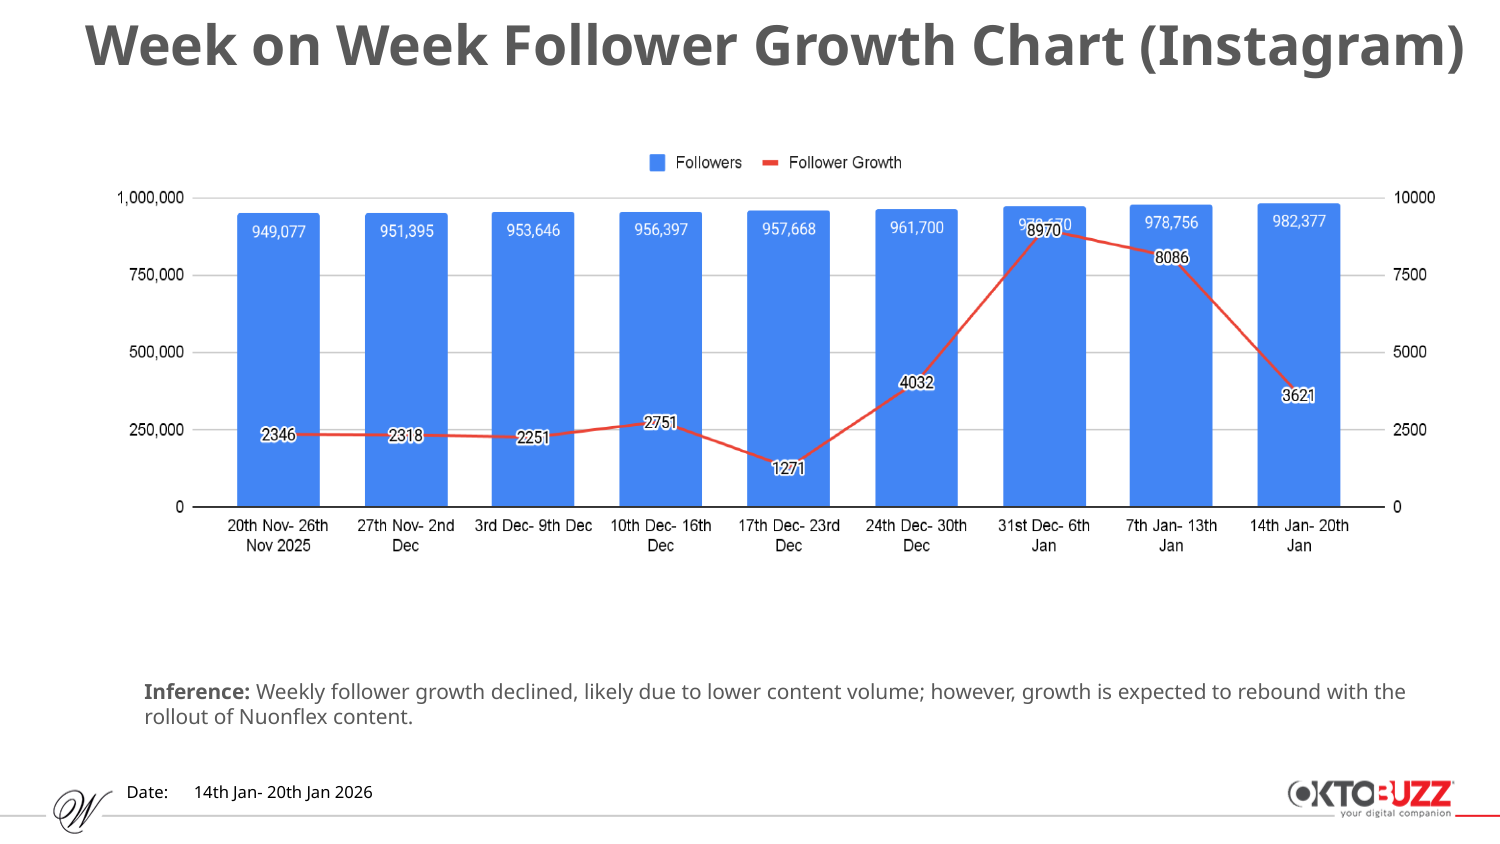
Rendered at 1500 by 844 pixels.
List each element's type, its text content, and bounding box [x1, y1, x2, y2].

text_box Inference: Weekly follower growth declined, likely due to lower content volume; however, growth is expected to rebound with the rollout of Nuonflex content. [129, 663, 1422, 744]
title Week on Week Follower Growth Chart (Instagram) [70, 0, 1500, 94]
text_box Date: 14th Jan- 20th Jan 2026 [111, 761, 539, 822]
picture [0, 0, 1500, 844]
